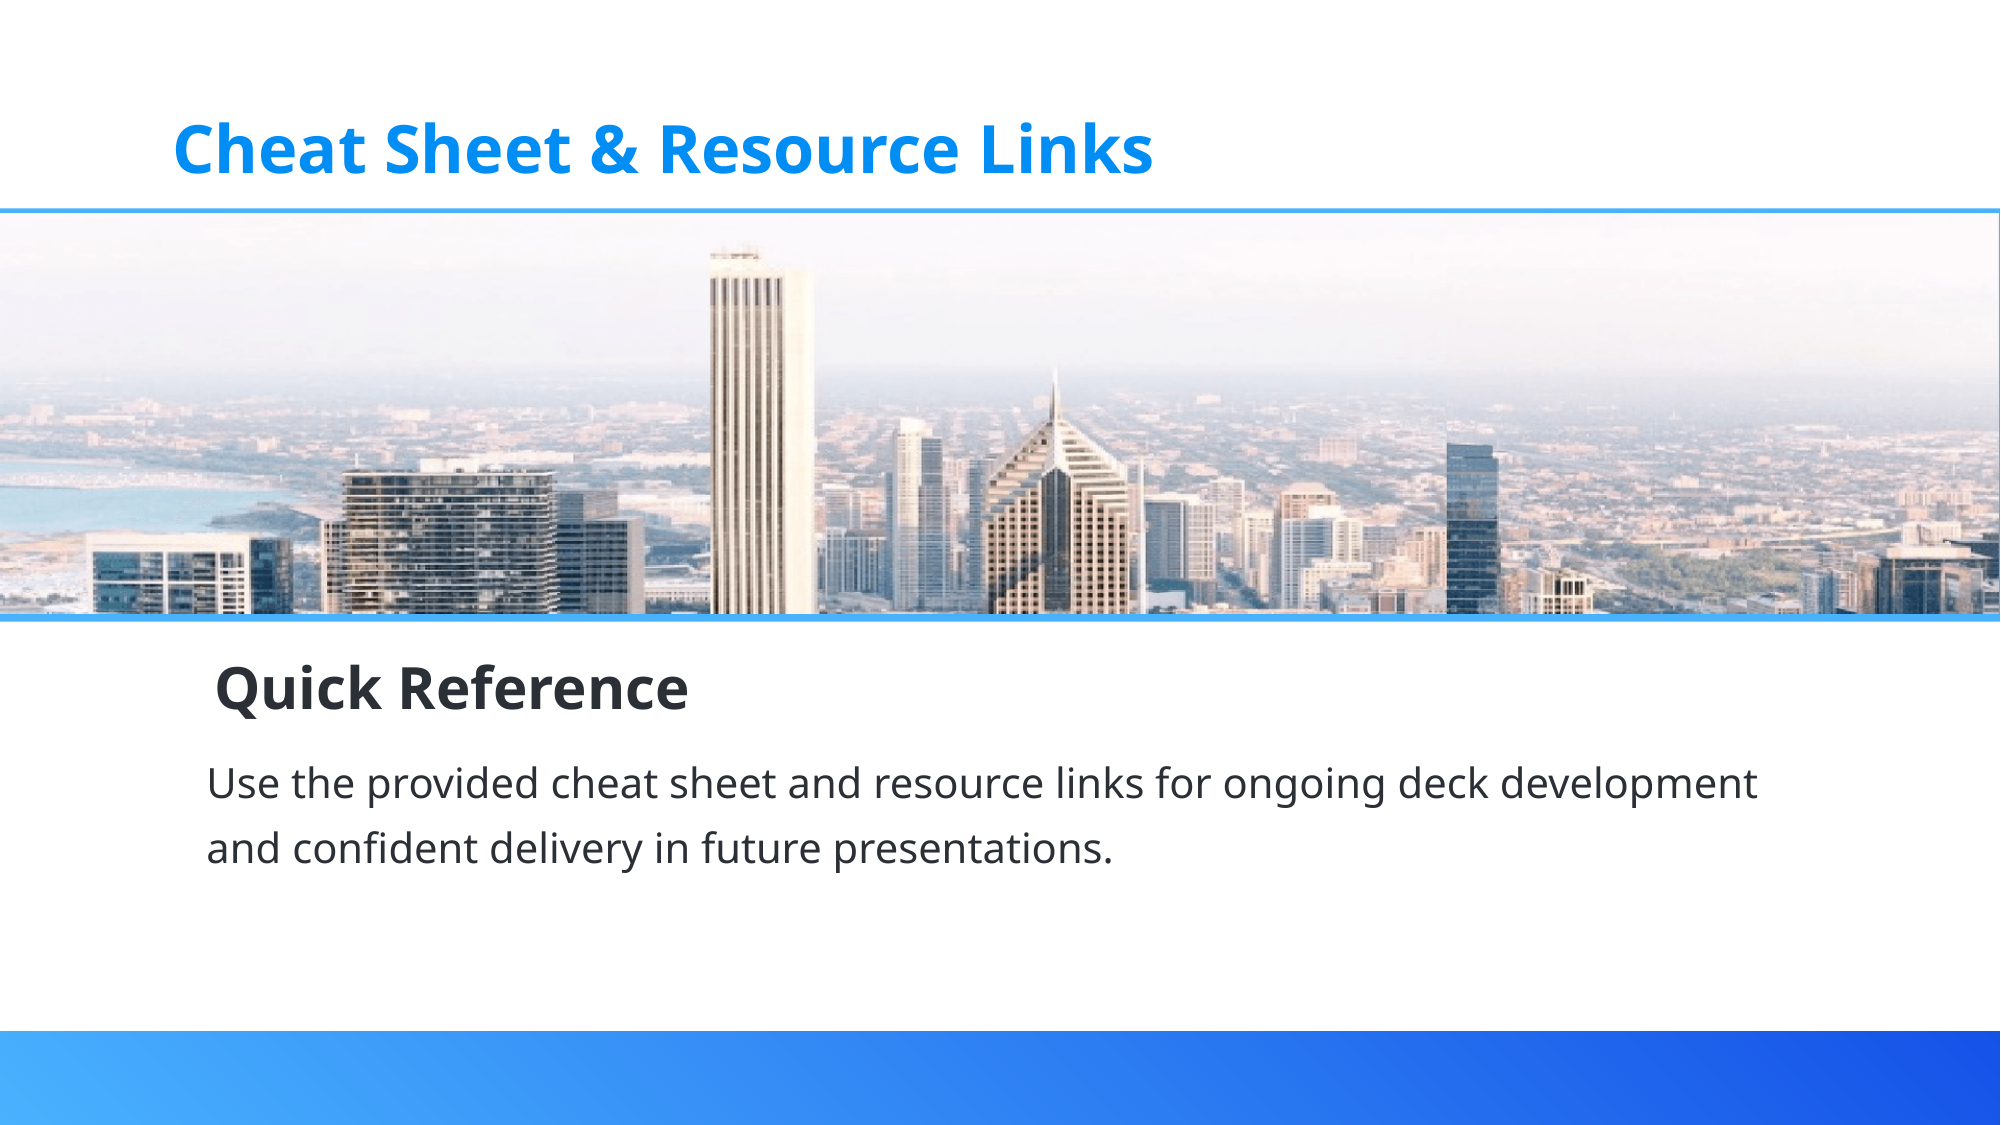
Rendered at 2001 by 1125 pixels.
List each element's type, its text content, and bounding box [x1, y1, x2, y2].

text_box [0, 614, 2000, 622]
text_box Quick Reference [199, 643, 1810, 729]
text_box [0, 1031, 2000, 1125]
text_box [0, 208, 2000, 213]
text_box Cheat Sheet & Resource Links [157, 98, 1765, 194]
text_box Use the provided cheat sheet and resource links for ongoing deck development and confident delivery in future presentations. [191, 734, 1810, 880]
picture [0, 213, 2000, 614]
